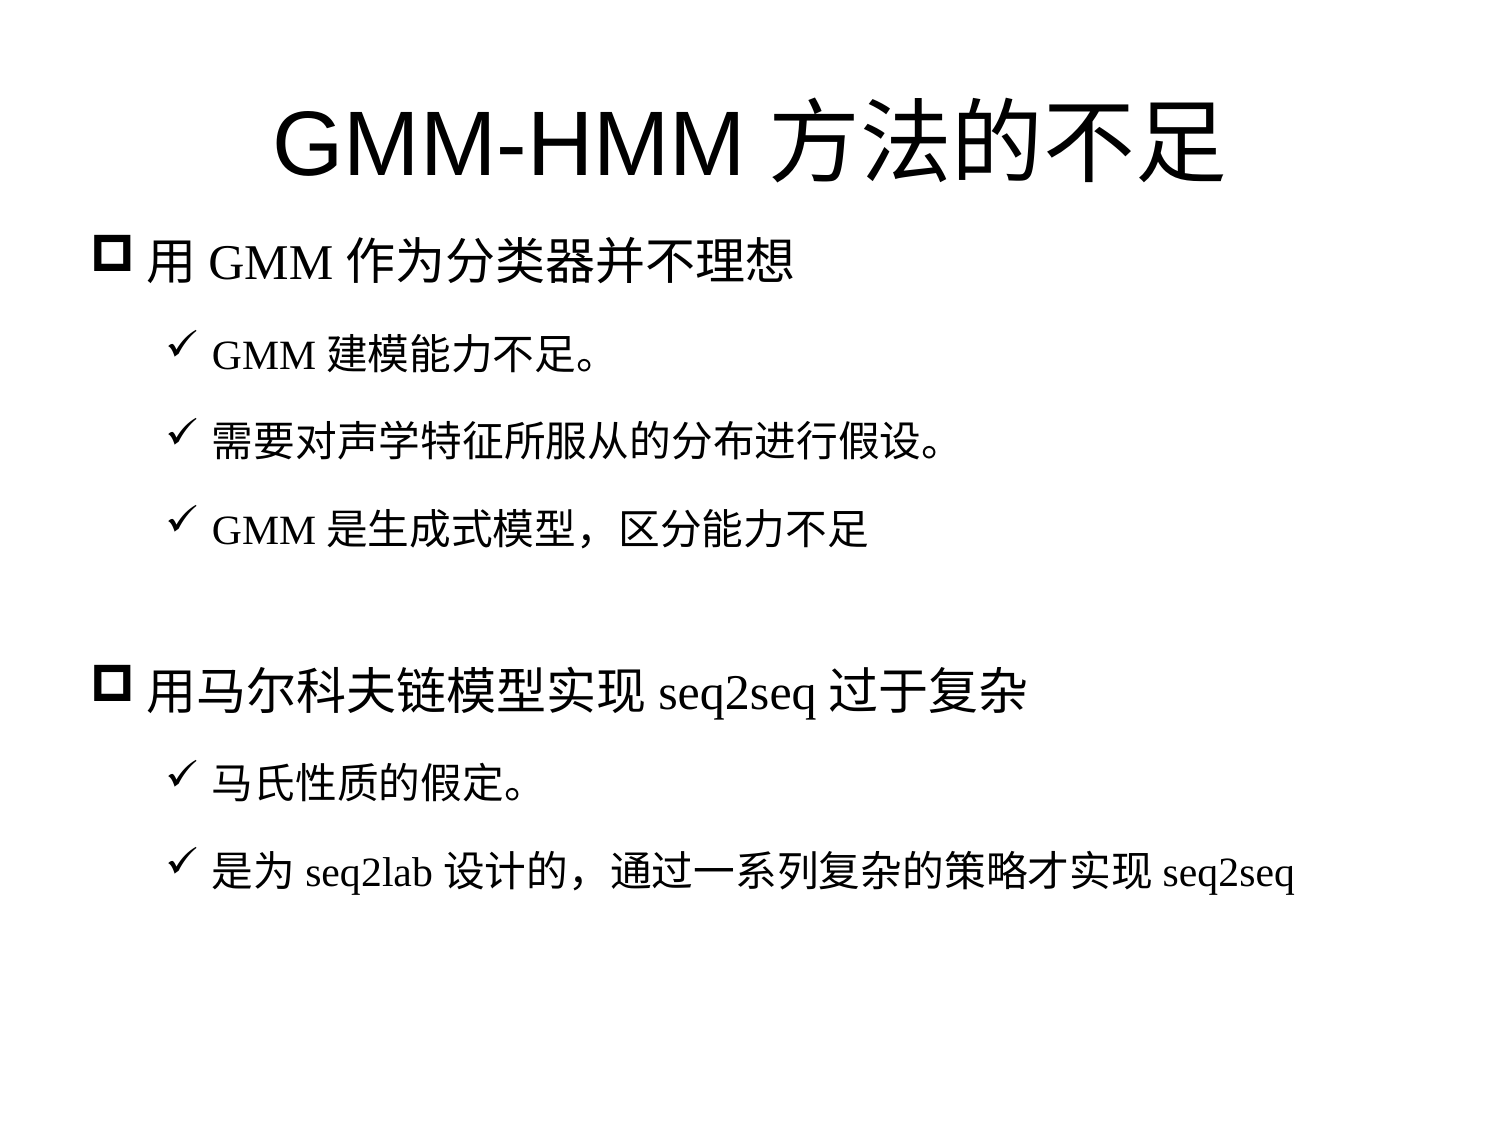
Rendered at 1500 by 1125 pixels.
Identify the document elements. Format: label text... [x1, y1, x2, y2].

list 用GMM作为分类器并不理想 GMM建模能力不足。 需要对声学特征所服从的分布进行假设。 GMM是生成式模型，区分能力不足 用马尔科夫链模型实现seq2seq过于复杂 马氏性质的假定。 是为seq2lab设计的，通过一系列复杂的策略才实现seq2seq [75, 220, 1425, 1083]
title GMM-HMM方法的不足 [75, 45, 1425, 220]
